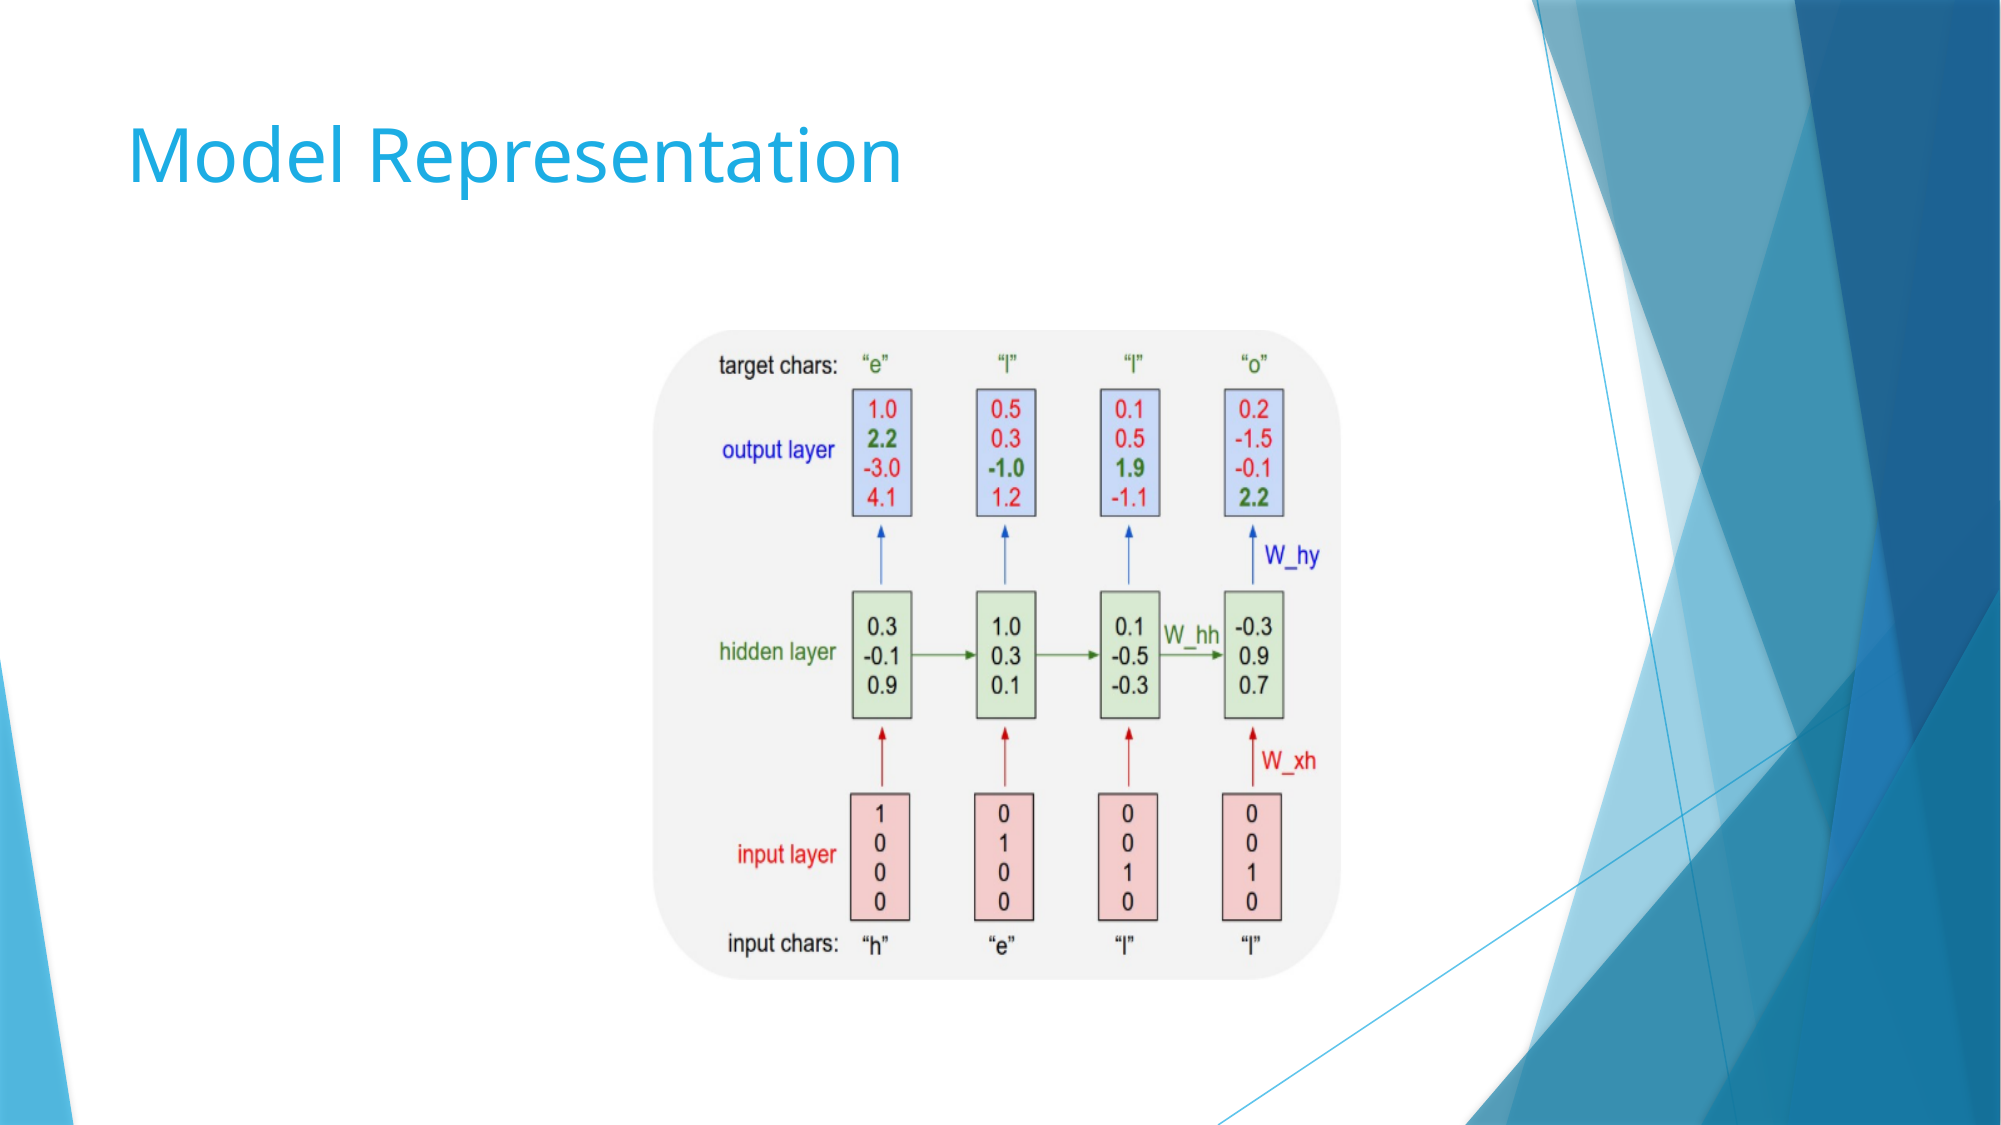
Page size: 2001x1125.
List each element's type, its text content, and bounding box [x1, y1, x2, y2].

picture [649, 330, 1351, 998]
title Model Representation [111, 99, 1522, 317]
